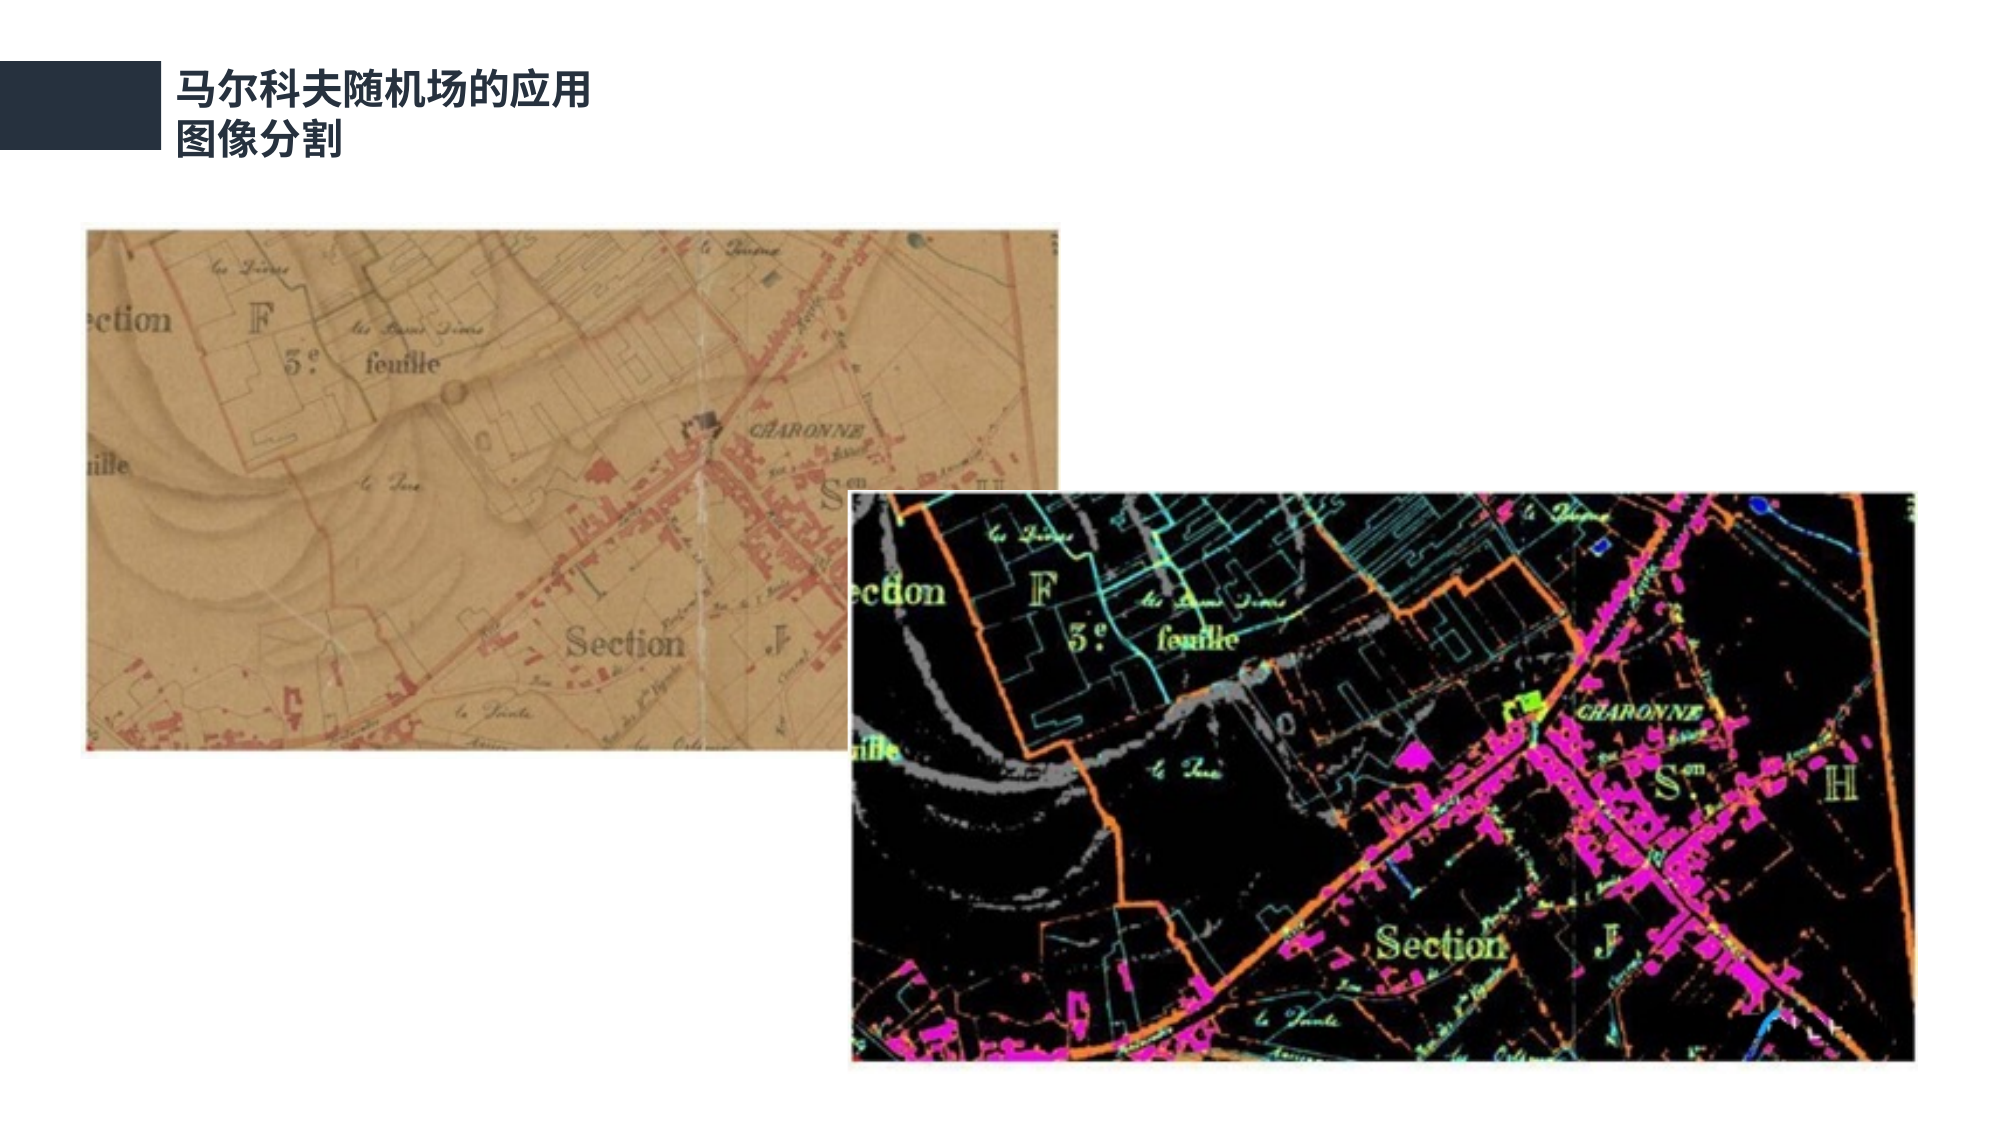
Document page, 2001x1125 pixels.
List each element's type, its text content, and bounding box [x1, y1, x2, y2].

text_box [0, 60, 161, 151]
text_box 马尔科夫随机场的应用 图像分割 [161, 55, 820, 170]
picture [80, 222, 1920, 1077]
